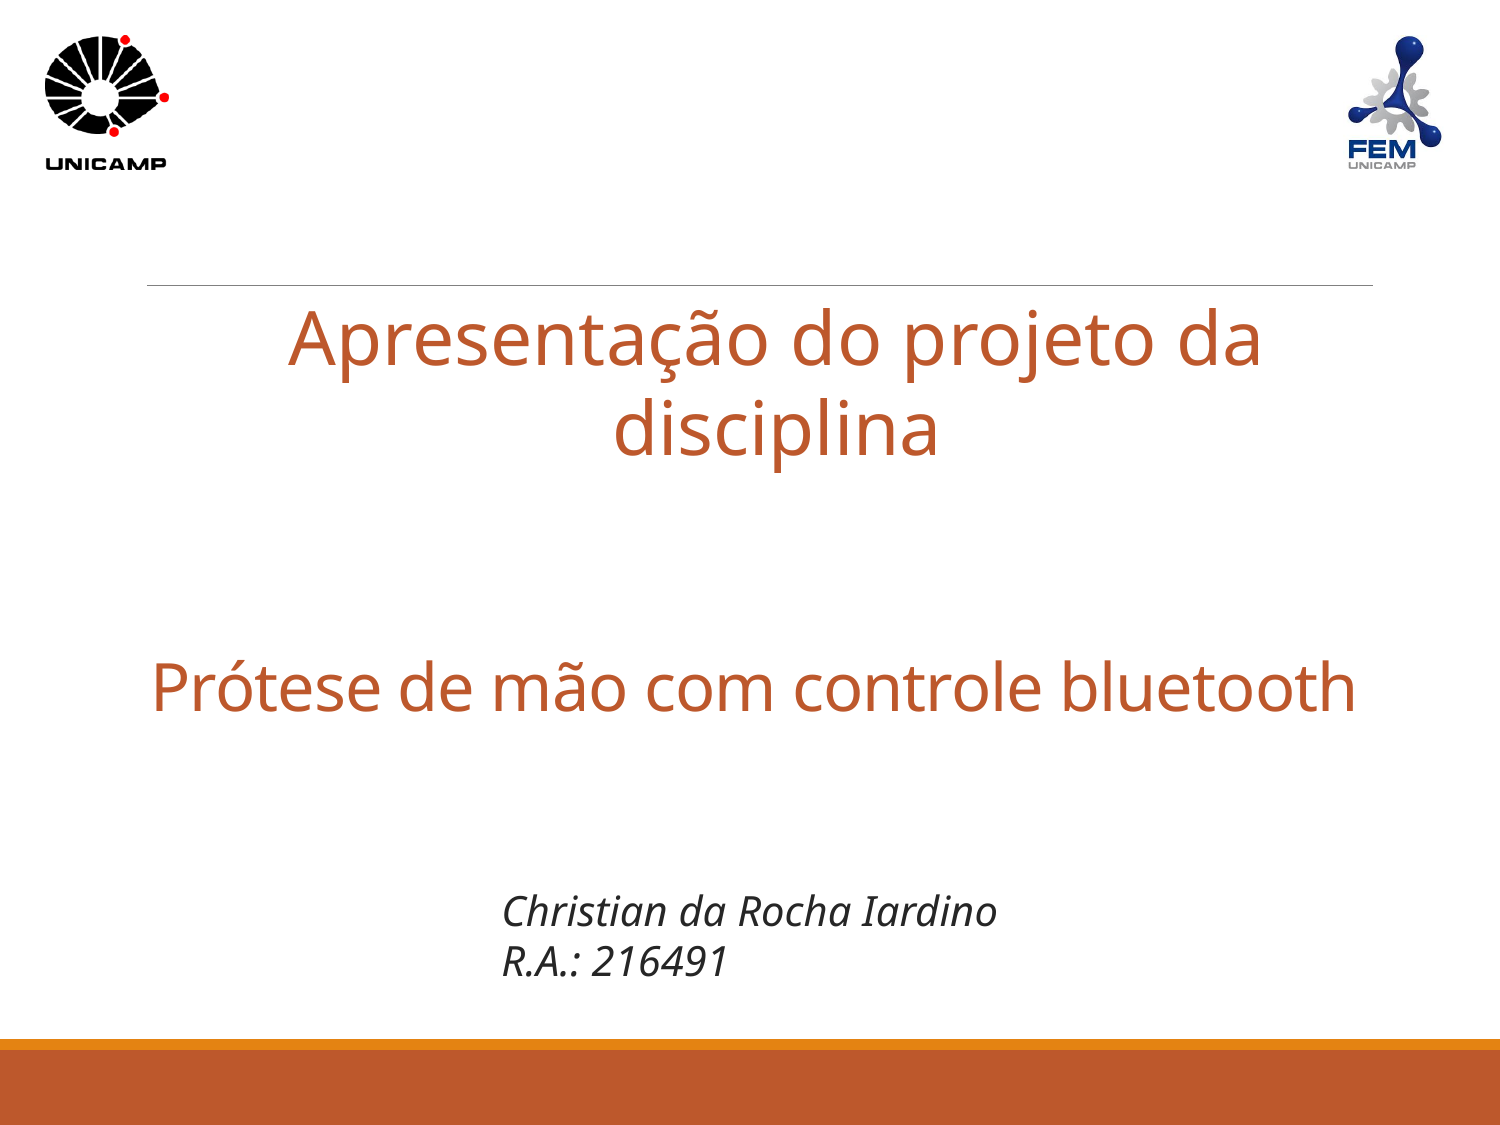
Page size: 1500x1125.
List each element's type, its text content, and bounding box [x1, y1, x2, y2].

text_box Christian da Rocha Iardino R.A.: 216491 [486, 877, 1014, 993]
picture [1342, 34, 1445, 170]
text_box Apresentação do projeto da disciplina [135, 275, 1419, 536]
title Prótese de mão com controle bluetooth [135, 642, 1419, 818]
picture [44, 35, 170, 170]
